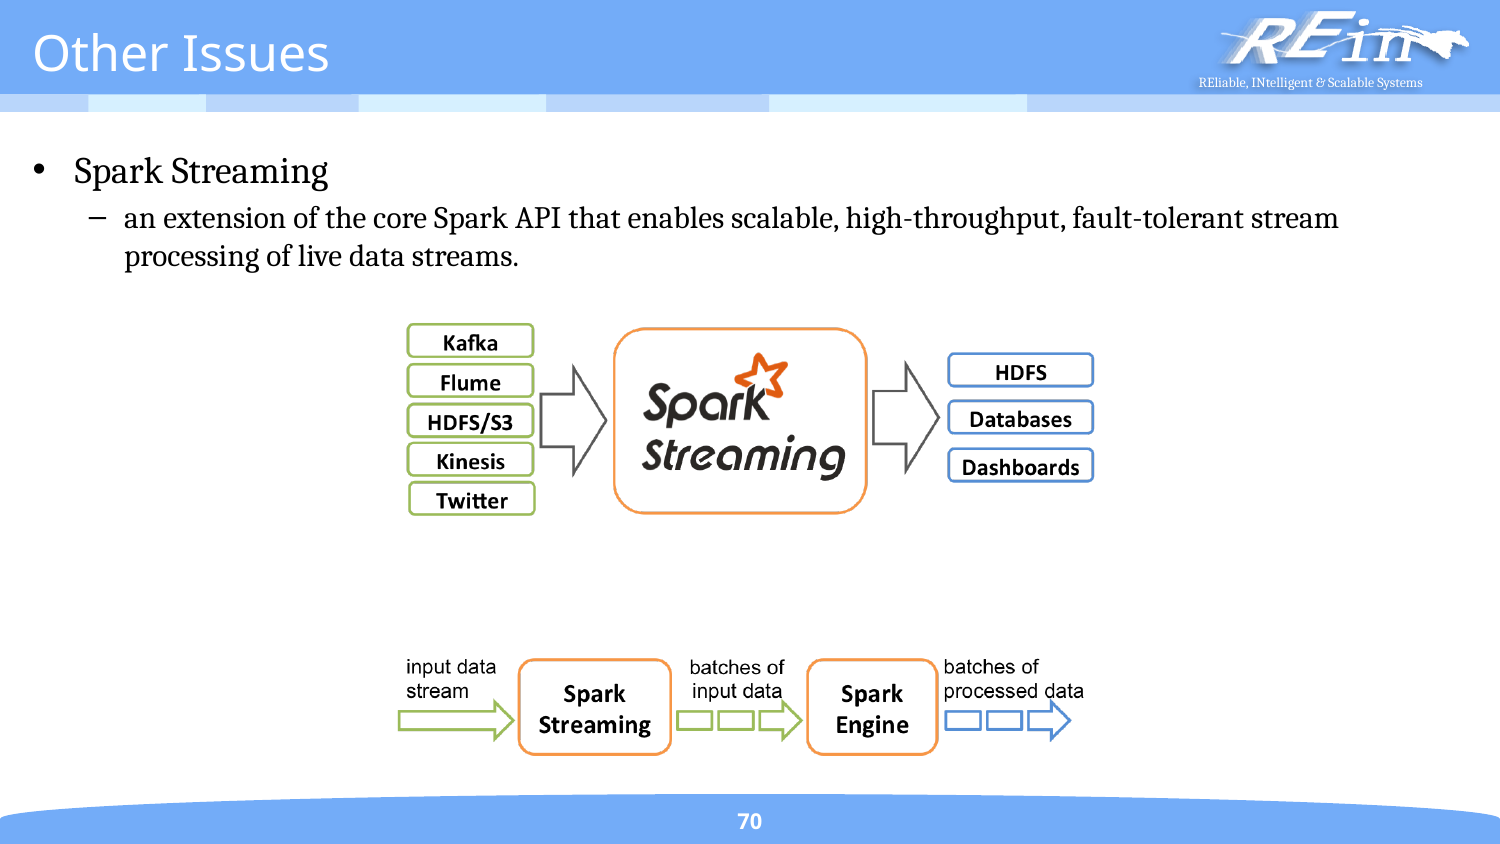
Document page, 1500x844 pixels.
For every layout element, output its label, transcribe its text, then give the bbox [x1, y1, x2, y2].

slide_number 70 [667, 802, 833, 842]
picture [374, 281, 1126, 563]
title Other Issues [17, 17, 1136, 86]
picture [371, 616, 1129, 786]
list Spark Streaming an extension of the core Spark API that enables scalable, high-throughput, fault-tolerant stream processing of live data streams. [17, 138, 1459, 786]
